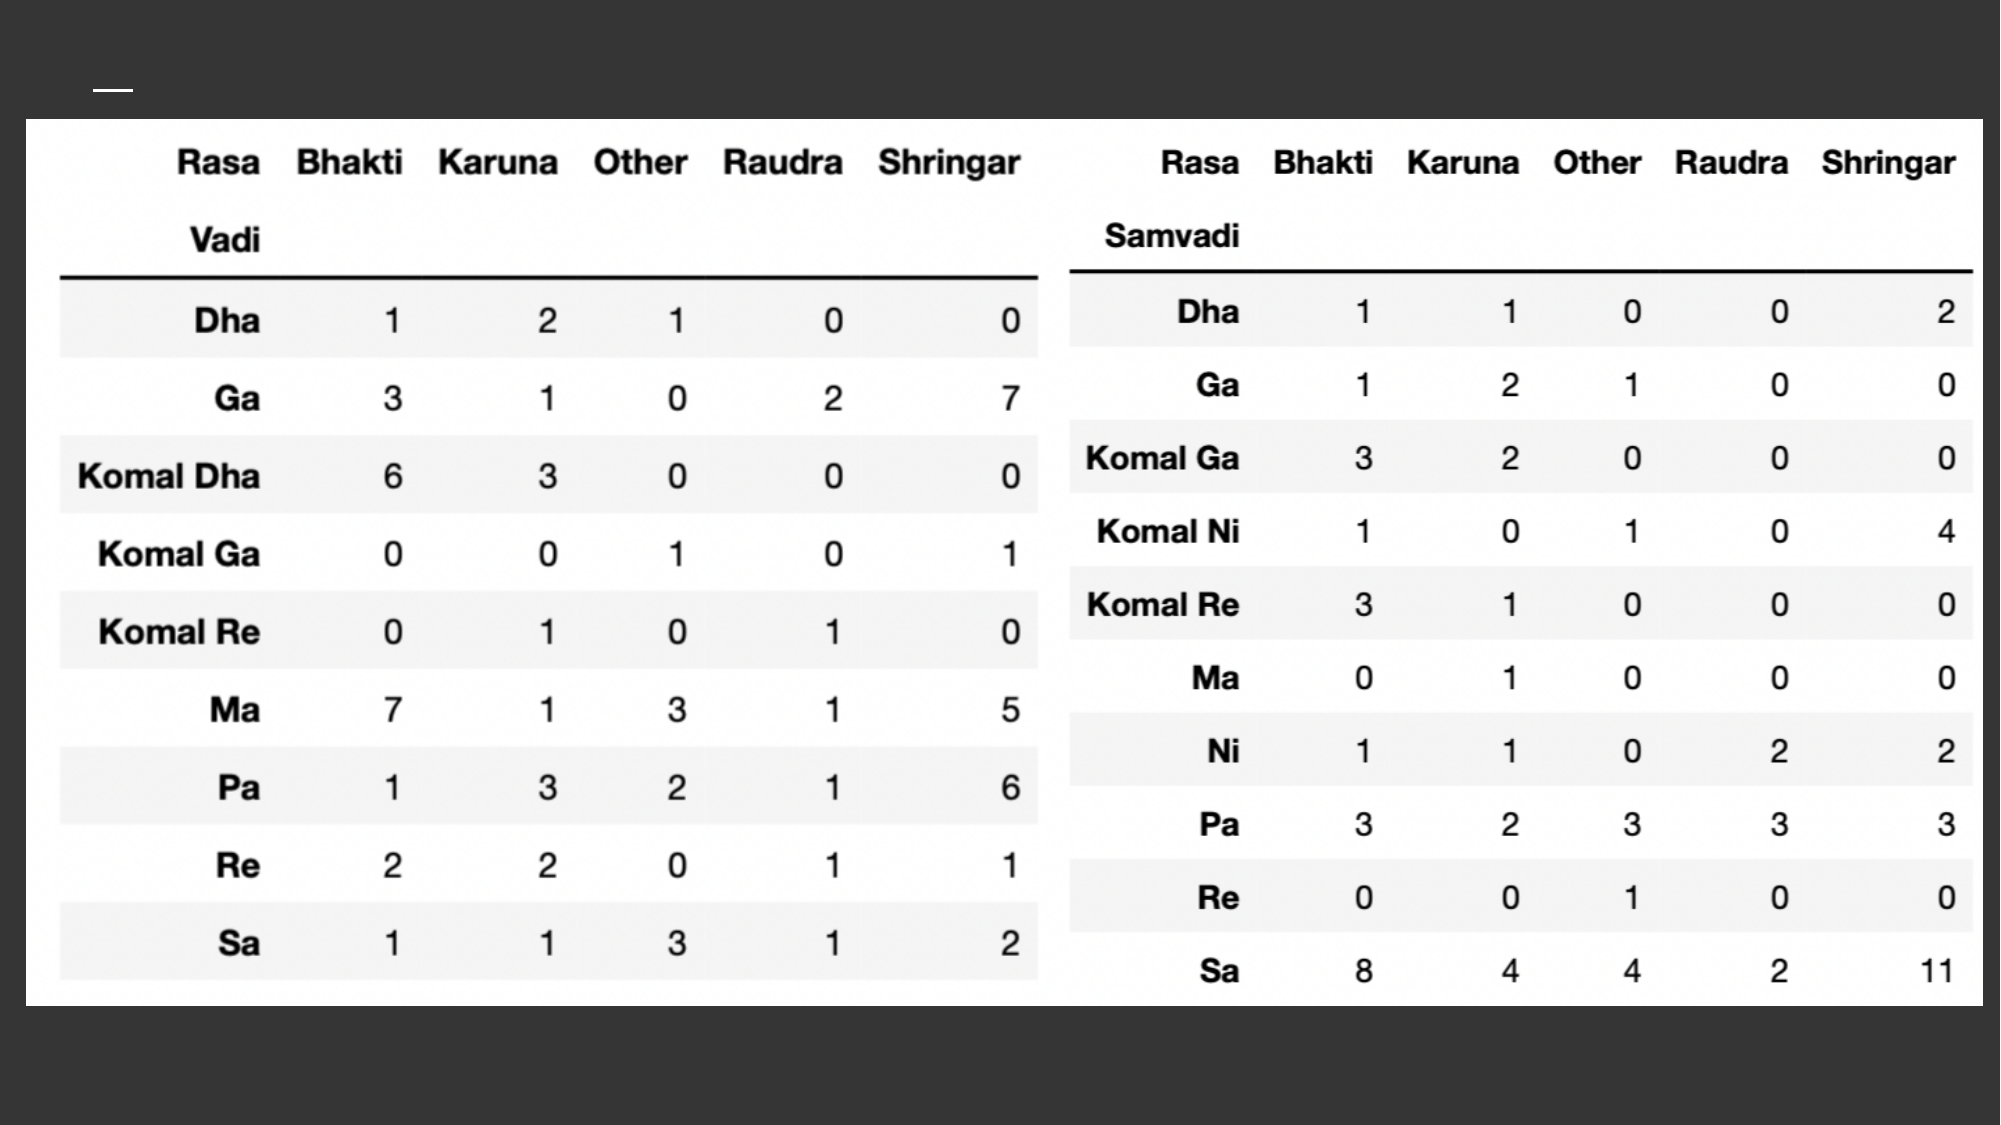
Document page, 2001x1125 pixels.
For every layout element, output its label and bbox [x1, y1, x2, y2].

picture [26, 119, 1983, 1006]
